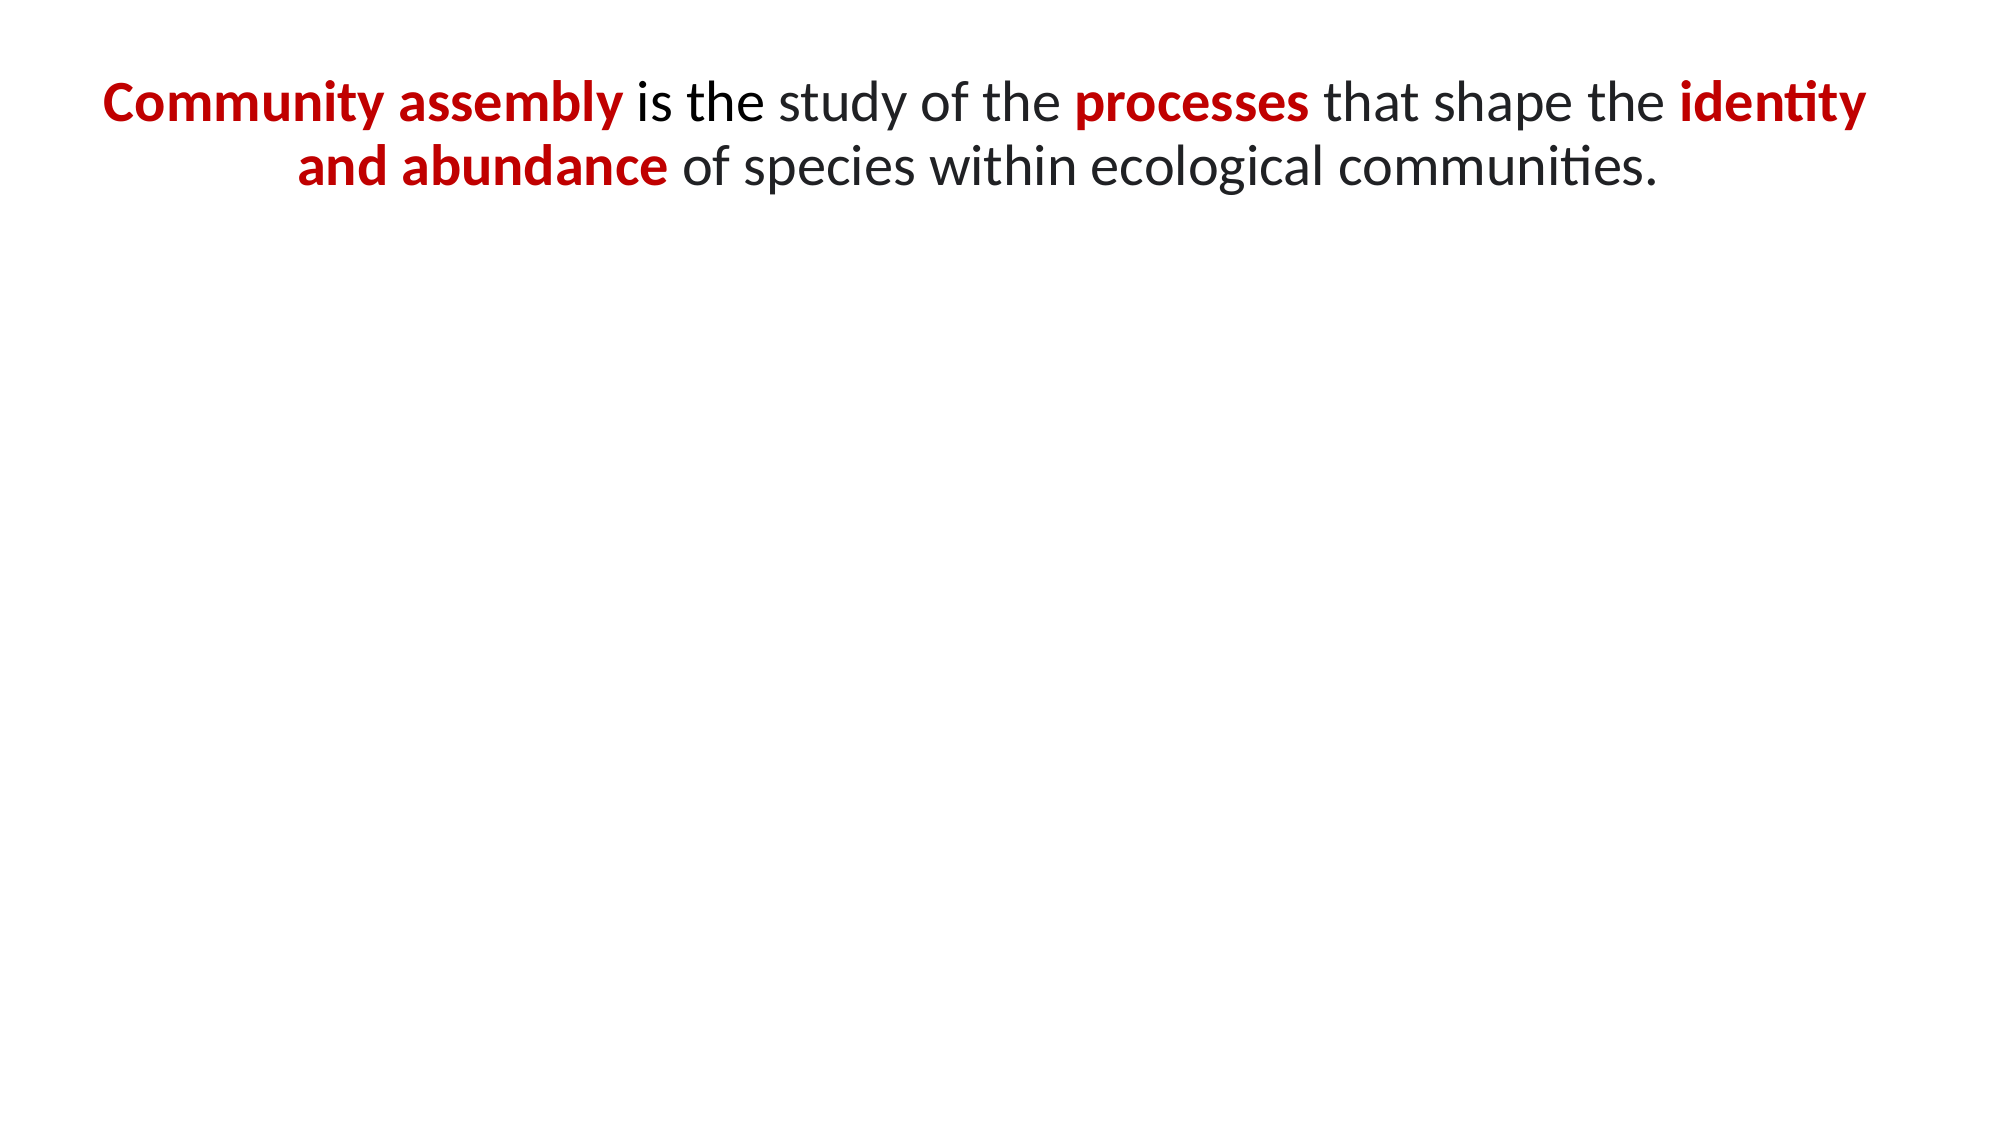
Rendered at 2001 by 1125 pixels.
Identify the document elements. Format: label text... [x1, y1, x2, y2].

text_box Community assembly is the study of the processes that shape the identity and abundance of species within ecological communities. [39, 13, 1931, 256]
